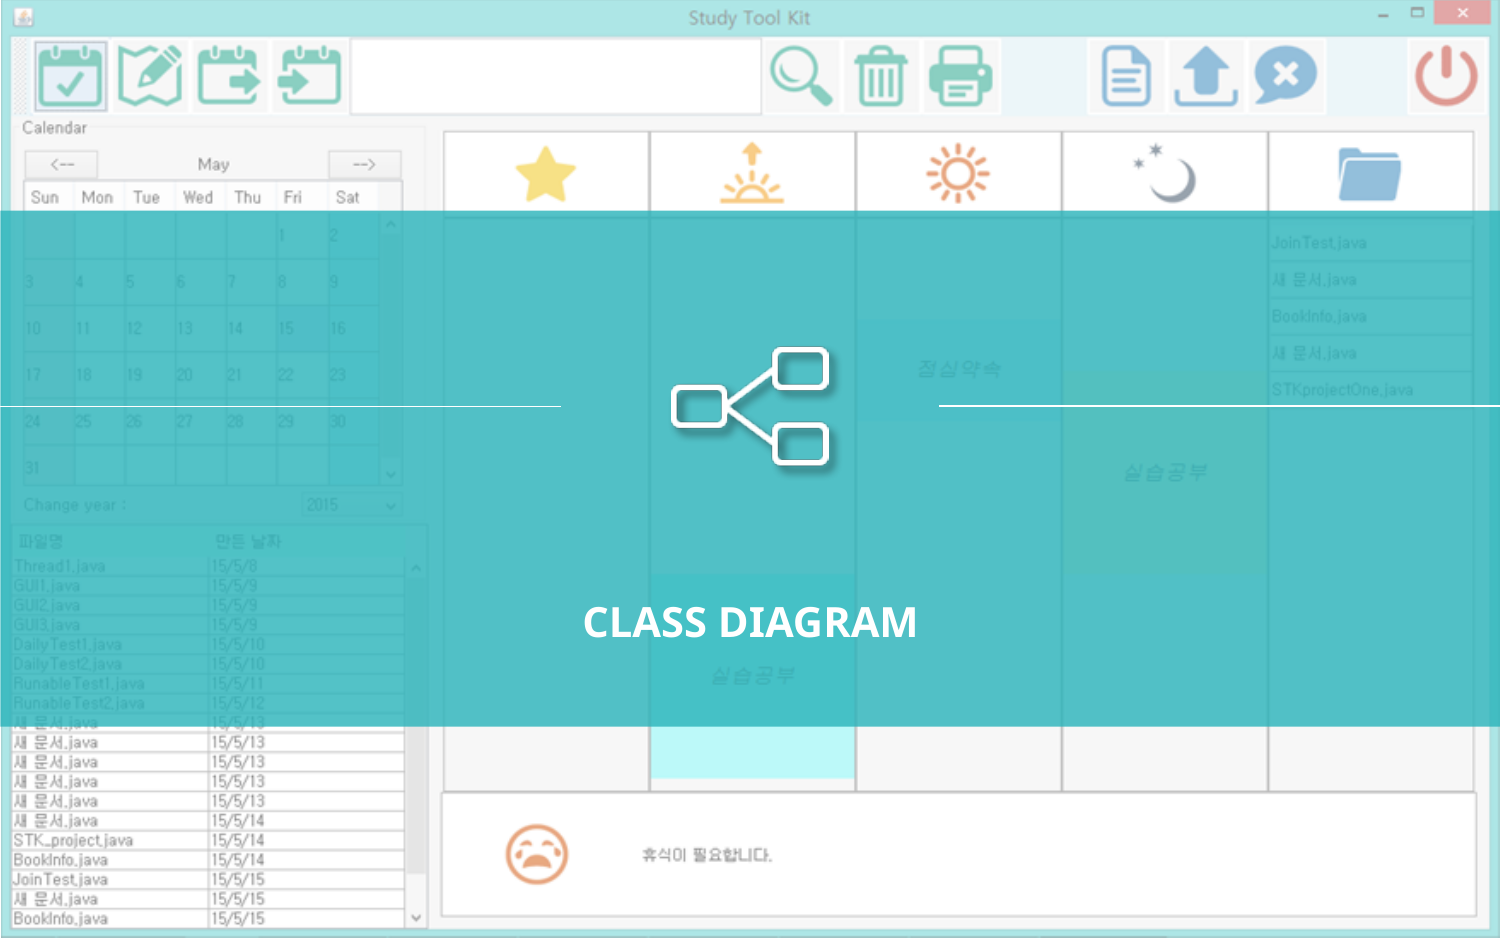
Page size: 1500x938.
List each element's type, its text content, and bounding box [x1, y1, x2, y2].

text_box [0, 0, 1500, 209]
text_box CLASS DIAGRAM [508, 563, 993, 653]
text_box [0, 729, 1500, 938]
picture [671, 327, 829, 485]
text_box [0, 209, 1500, 729]
